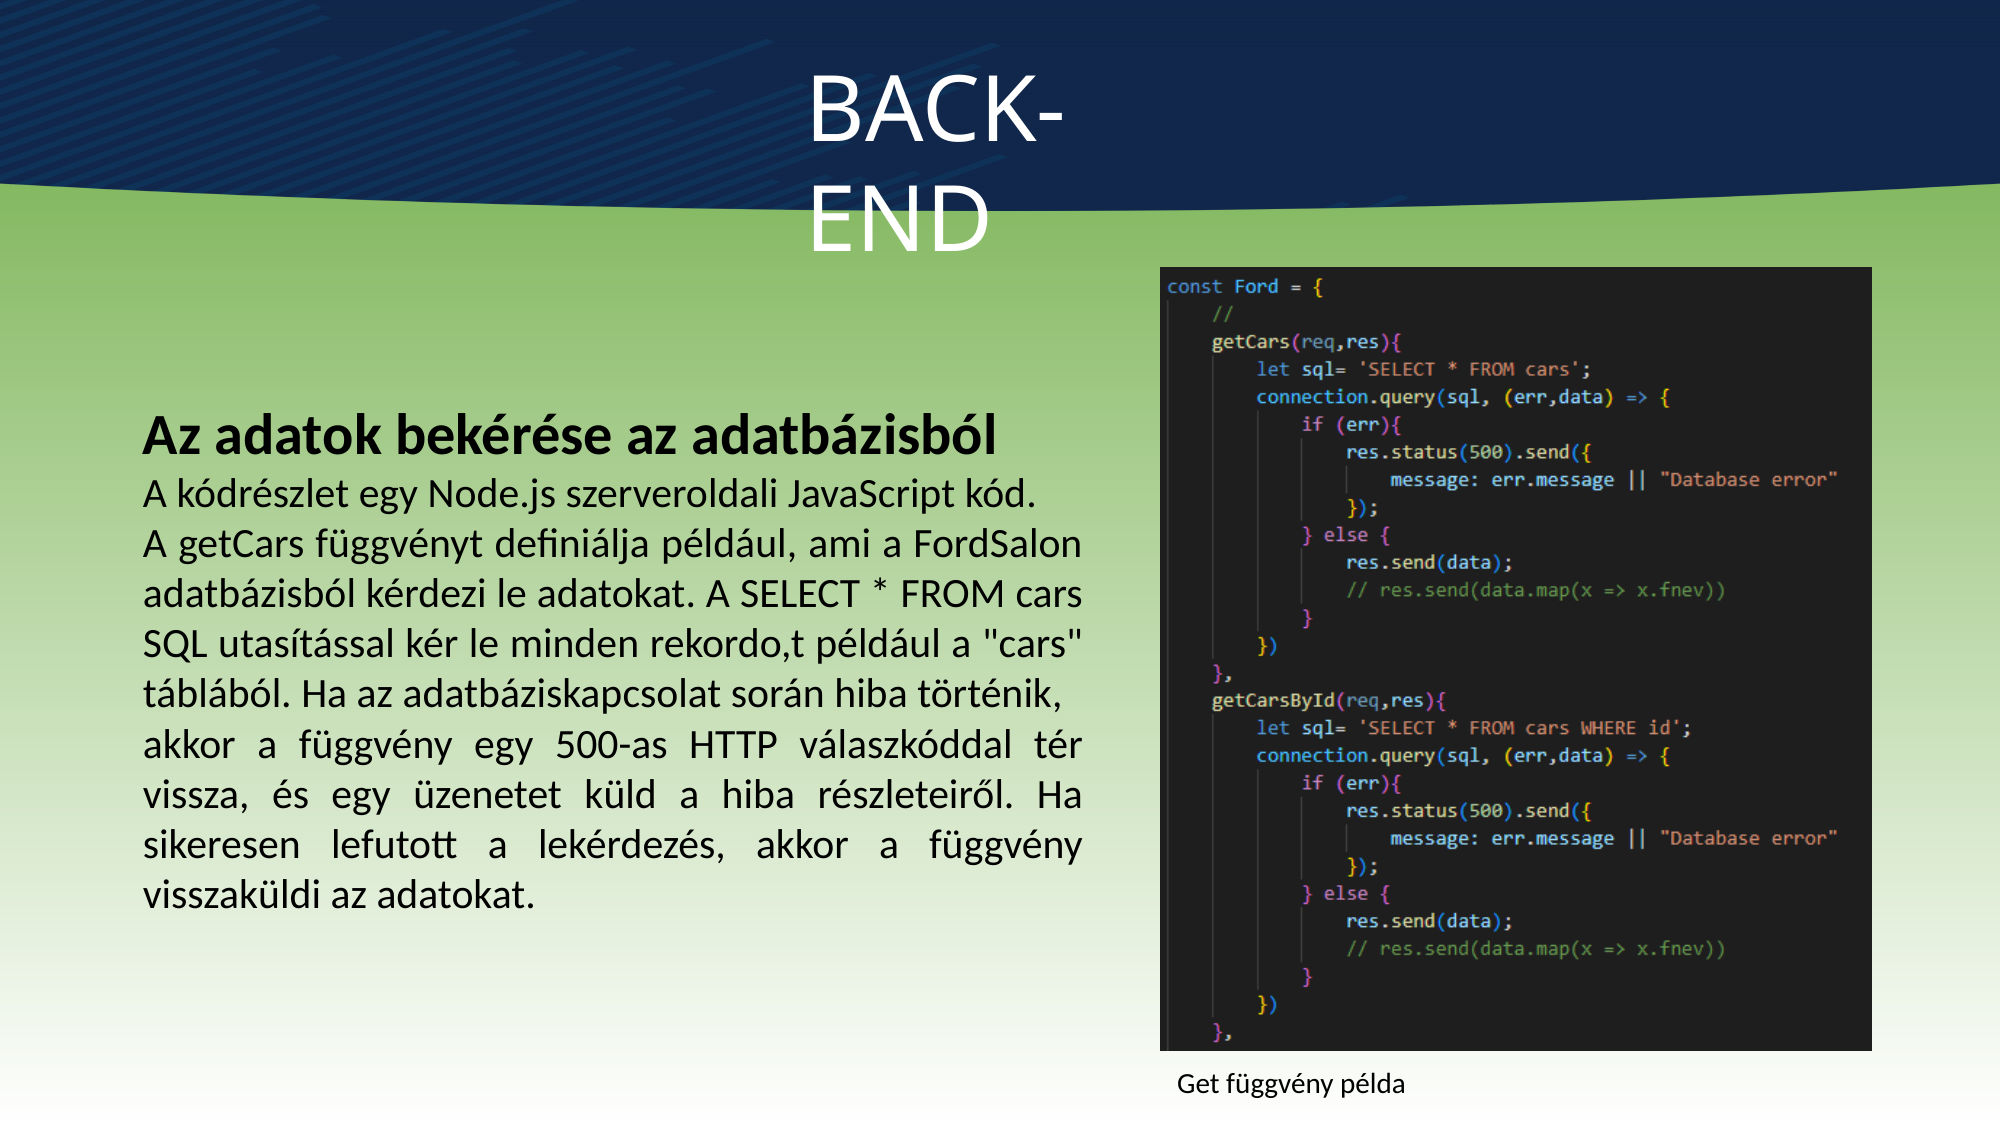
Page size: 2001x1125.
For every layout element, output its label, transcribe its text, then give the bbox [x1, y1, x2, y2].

text_box Get függvény példa [1162, 1057, 1421, 1107]
picture [1160, 267, 1872, 1051]
text_box Back-end [791, 211, 1209, 277]
picture [0, 0, 2000, 211]
text_box Az adatok bekérése az adatbázisból A kódrészlet egy Node.js szerveroldali JavaScript kód. A getCars függvényt definiálja például, ami a FordSalon adatbázisból kérdezi le adatokat. A SELECT * FROM cars SQL utasítással kér le minden rekordo,t például a "cars" táblából. Ha az adatbáziskapcsolat során hiba történik, akkor a függvény egy 500-as HTTP válaszkóddal tér vissza, és egy üzenetet küld a hiba részleteiről. Ha sikeresen lefutott a lekérdezés, akkor a függvény visszaküldi az adatokat. [128, 388, 1099, 924]
